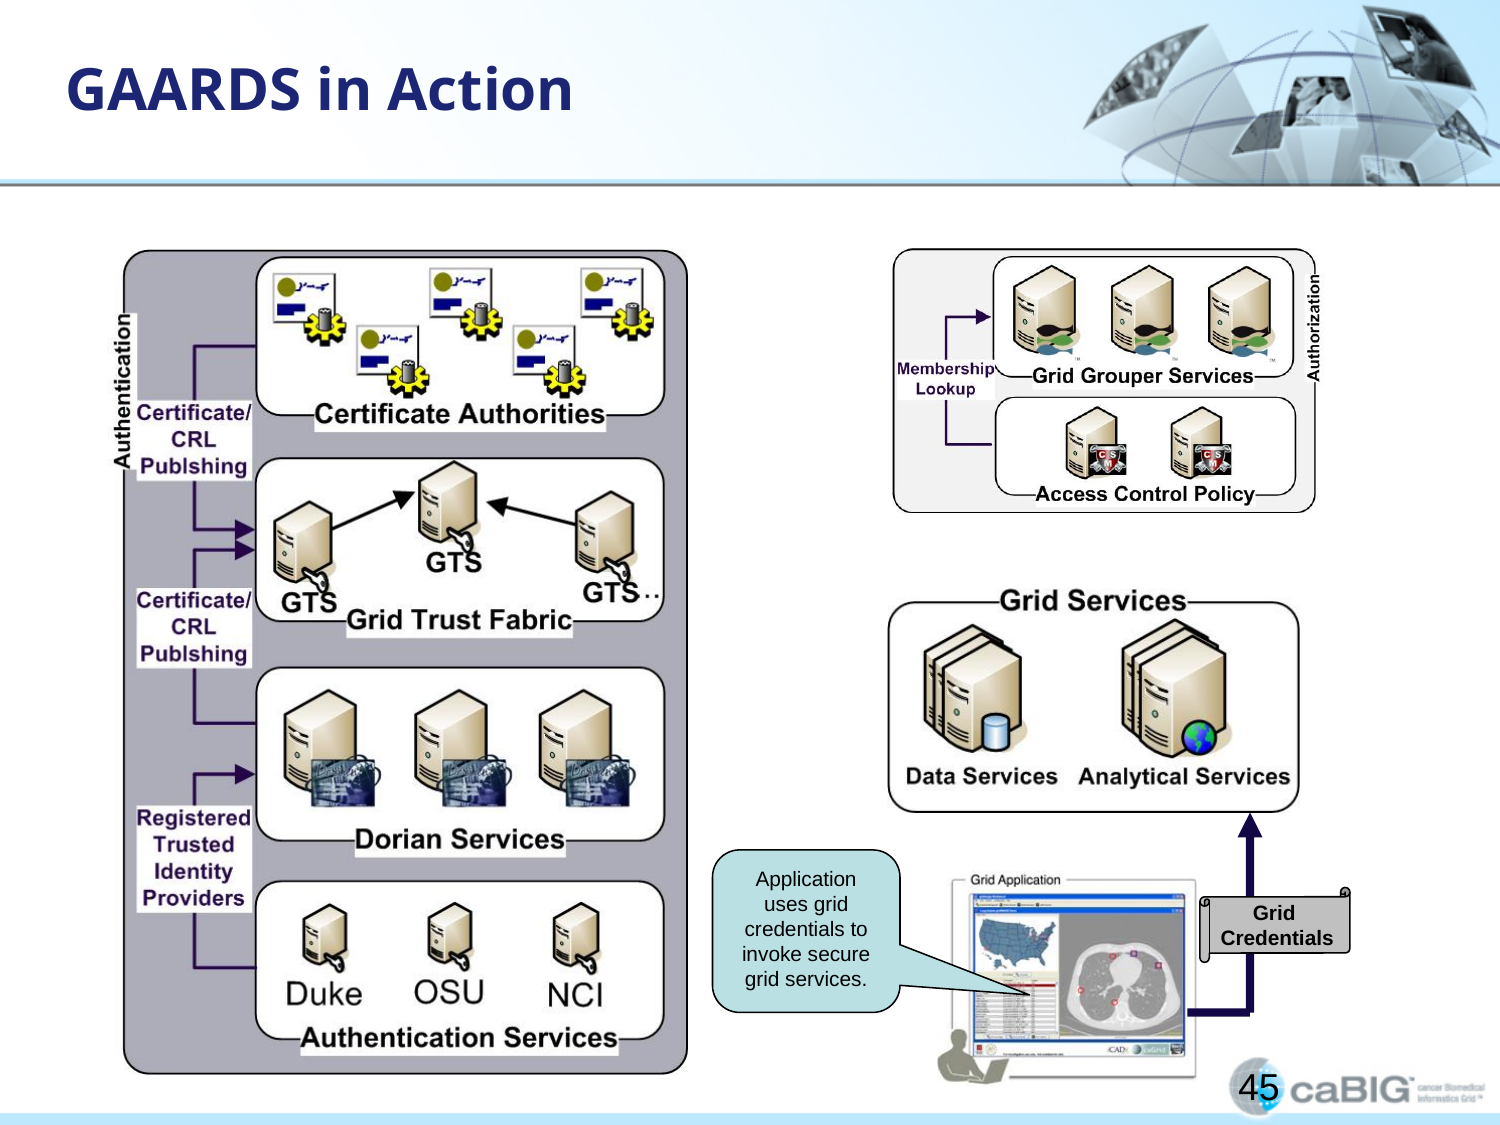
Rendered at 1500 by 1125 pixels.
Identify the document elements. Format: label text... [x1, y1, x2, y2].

picture [0, 0, 1500, 1125]
text_box Grid Credentials [1204, 887, 1350, 963]
text_box [1243, 821, 1257, 896]
title GAARDS in Action [49, 0, 1176, 176]
text_box Application uses grid credentials to invoke secure grid services. [712, 849, 932, 1013]
